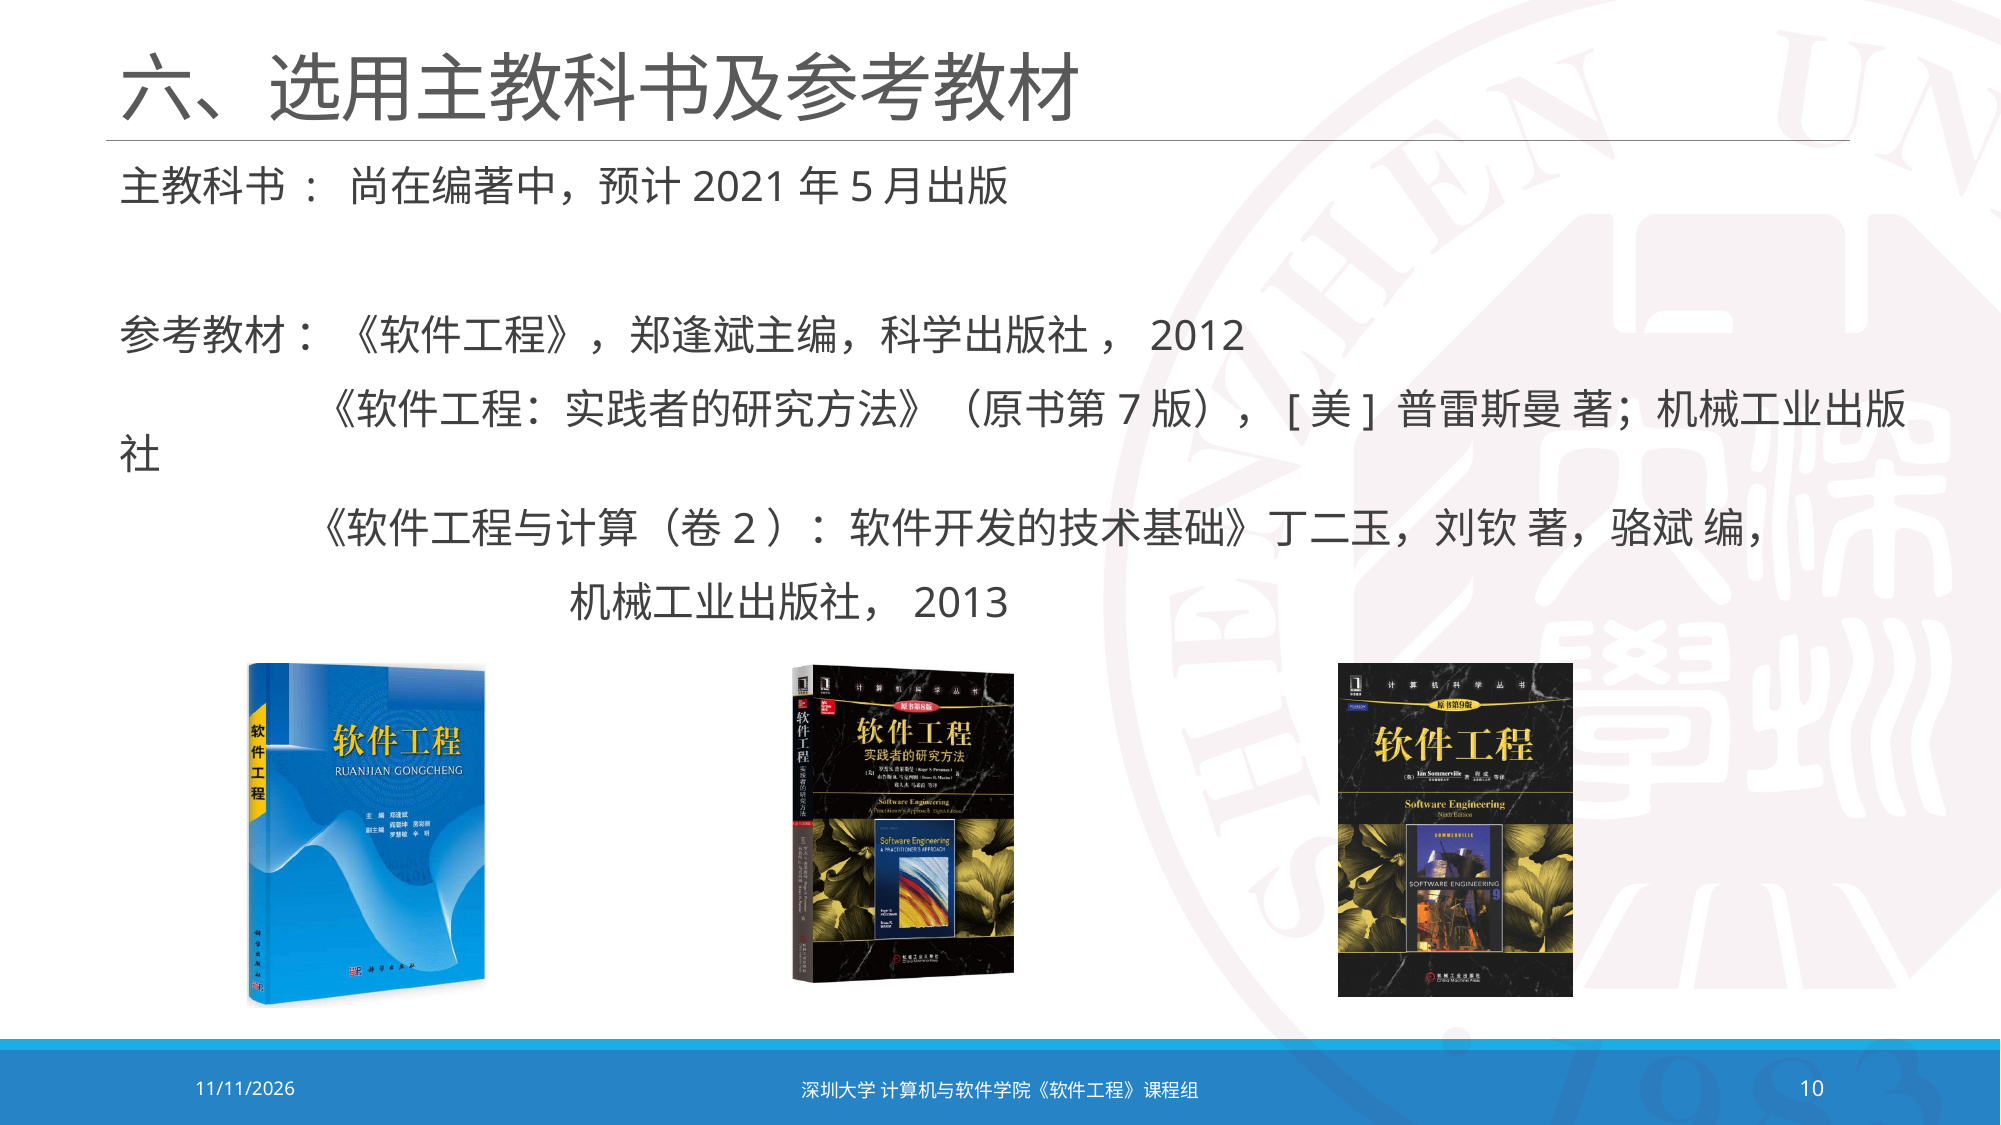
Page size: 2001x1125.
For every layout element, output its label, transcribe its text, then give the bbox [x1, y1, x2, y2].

title 六、选用主教科书及参考教材 [104, 0, 1856, 139]
list 主教科书 : 尚在编著中，预计2021年5月出版 参考教材 ：《软件工程》，郑逢斌主编，科学出版社 ，2012 《软件工程：实践者的研究方法》（原书第7版），[美] 普雷斯曼 著；机械工业出版社 《软件工程与计算（卷2）：软件开发的技术基础》丁二玉，刘钦 著，骆斌 编， 机械工业出版社，2013 [104, 158, 1944, 1008]
footer 深圳大学 计算机与软件学院《软件工程》课程组 [604, 1059, 1396, 1120]
slide_number 10 [1624, 1059, 1840, 1120]
picture [791, 662, 1014, 983]
picture [246, 662, 487, 1008]
picture [1337, 662, 1573, 997]
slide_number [180, 1059, 586, 1120]
